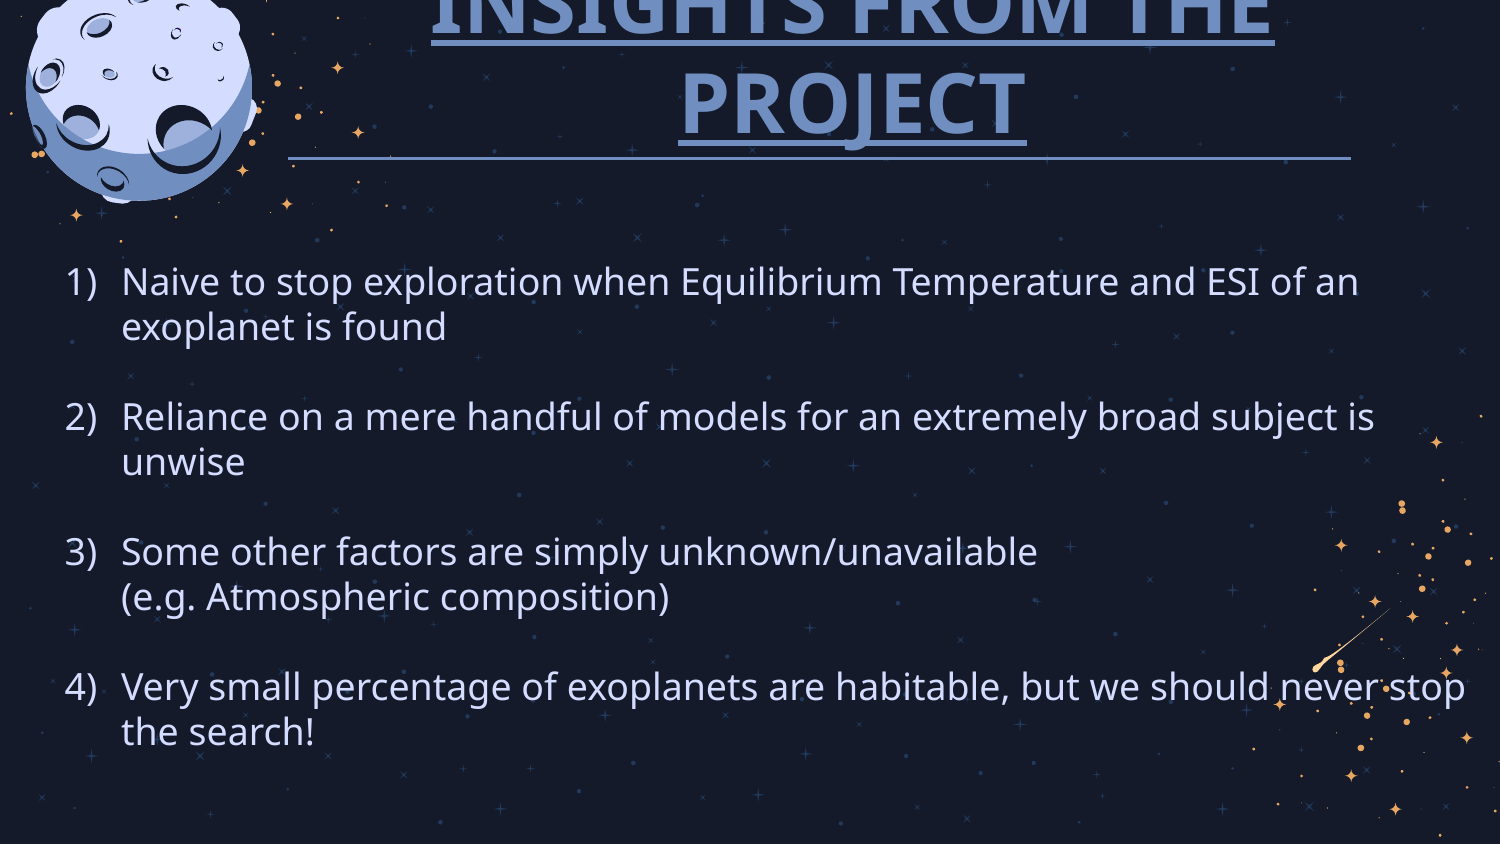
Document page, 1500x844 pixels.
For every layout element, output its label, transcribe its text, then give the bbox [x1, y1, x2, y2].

list Naive to stop exploration when Equilibrium Temperature and ESI of an exoplanet is found Reliance on a mere handful of models for an extremely broad subject is unwise Some other factors are simply unknown/unavailable (e.g. Atmospheric composition) Very small percentage of exoplanets are habitable, but we should never stop the search! [30, 243, 1487, 664]
title INSIGHTS FROM THE PROJECT [310, 27, 1395, 166]
